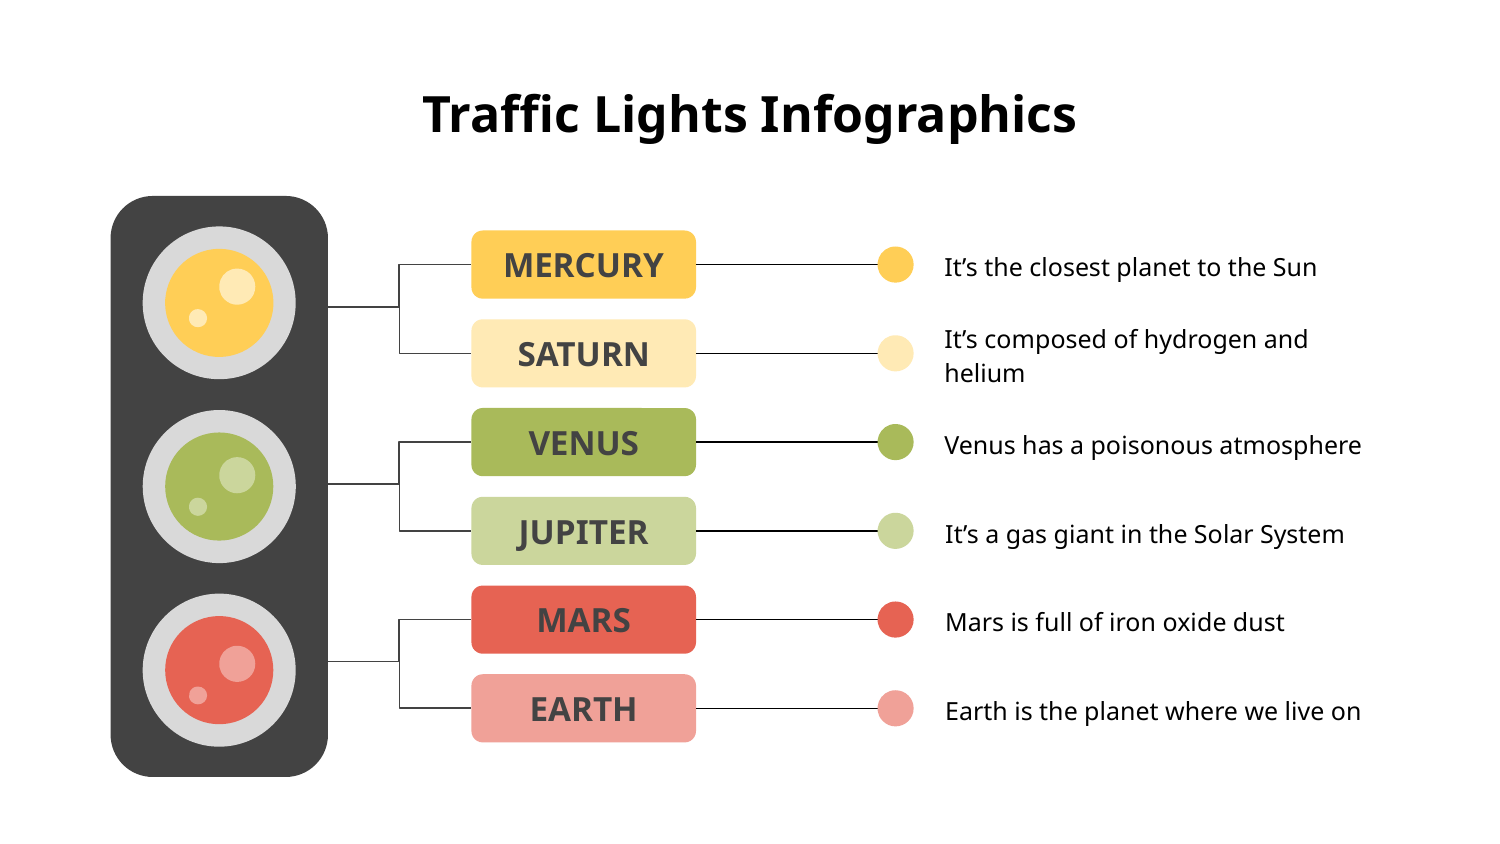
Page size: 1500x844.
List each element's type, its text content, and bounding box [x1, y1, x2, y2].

text_box Mars is full of iron oxide dust [930, 578, 1390, 661]
text_box VENUS [471, 407, 697, 477]
text_box JUPITER [471, 496, 697, 565]
title Traffic Lights Infographics [75, 67, 1425, 133]
text_box MERCURY [471, 230, 697, 299]
text_box It’s composed of hydrogen and helium [929, 312, 1389, 395]
text_box MARS [471, 585, 697, 654]
text_box [877, 601, 914, 638]
text_box Venus has a poisonous atmosphere [929, 401, 1389, 483]
text_box It’s a gas giant in the Solar System [930, 489, 1390, 572]
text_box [326, 264, 472, 354]
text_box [110, 195, 329, 778]
text_box It’s the closest planet to the Sun [929, 223, 1389, 306]
text_box Earth is the planet where we live on [930, 667, 1390, 750]
text_box [877, 690, 914, 727]
text_box [877, 424, 914, 461]
text_box SATURN [471, 319, 697, 388]
text_box [877, 335, 914, 372]
text_box [877, 246, 914, 283]
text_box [326, 619, 472, 709]
text_box [877, 512, 914, 549]
text_box EARTH [471, 674, 697, 743]
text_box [326, 441, 472, 532]
